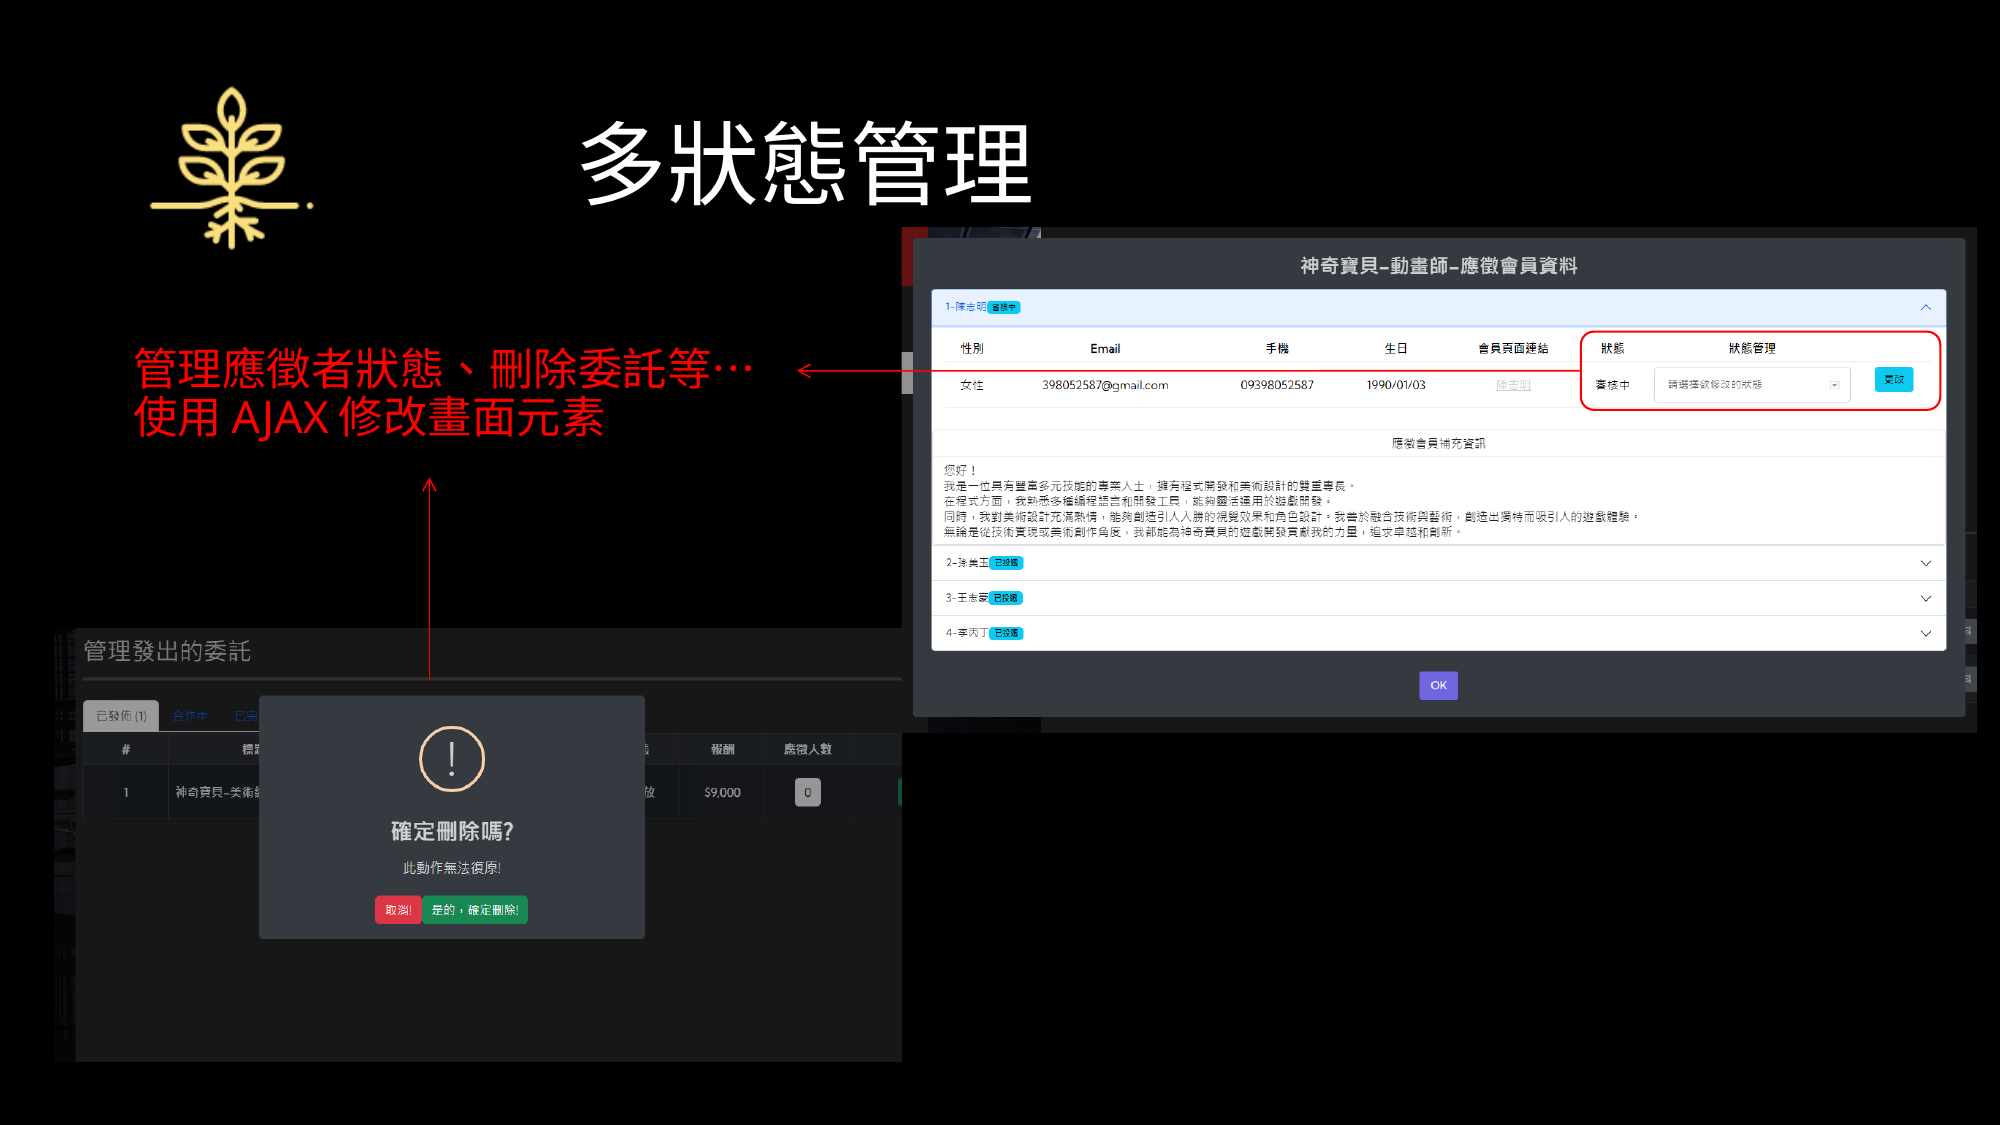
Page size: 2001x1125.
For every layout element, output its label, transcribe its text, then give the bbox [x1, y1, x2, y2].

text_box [901, 226, 1977, 733]
picture [54, 628, 902, 1062]
text_box 多狀態管理 [560, 97, 1440, 240]
text_box 管理應徵者狀態、刪除委託等… 使用AJAX修改畫面元素 [118, 333, 786, 457]
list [75, 12, 389, 325]
